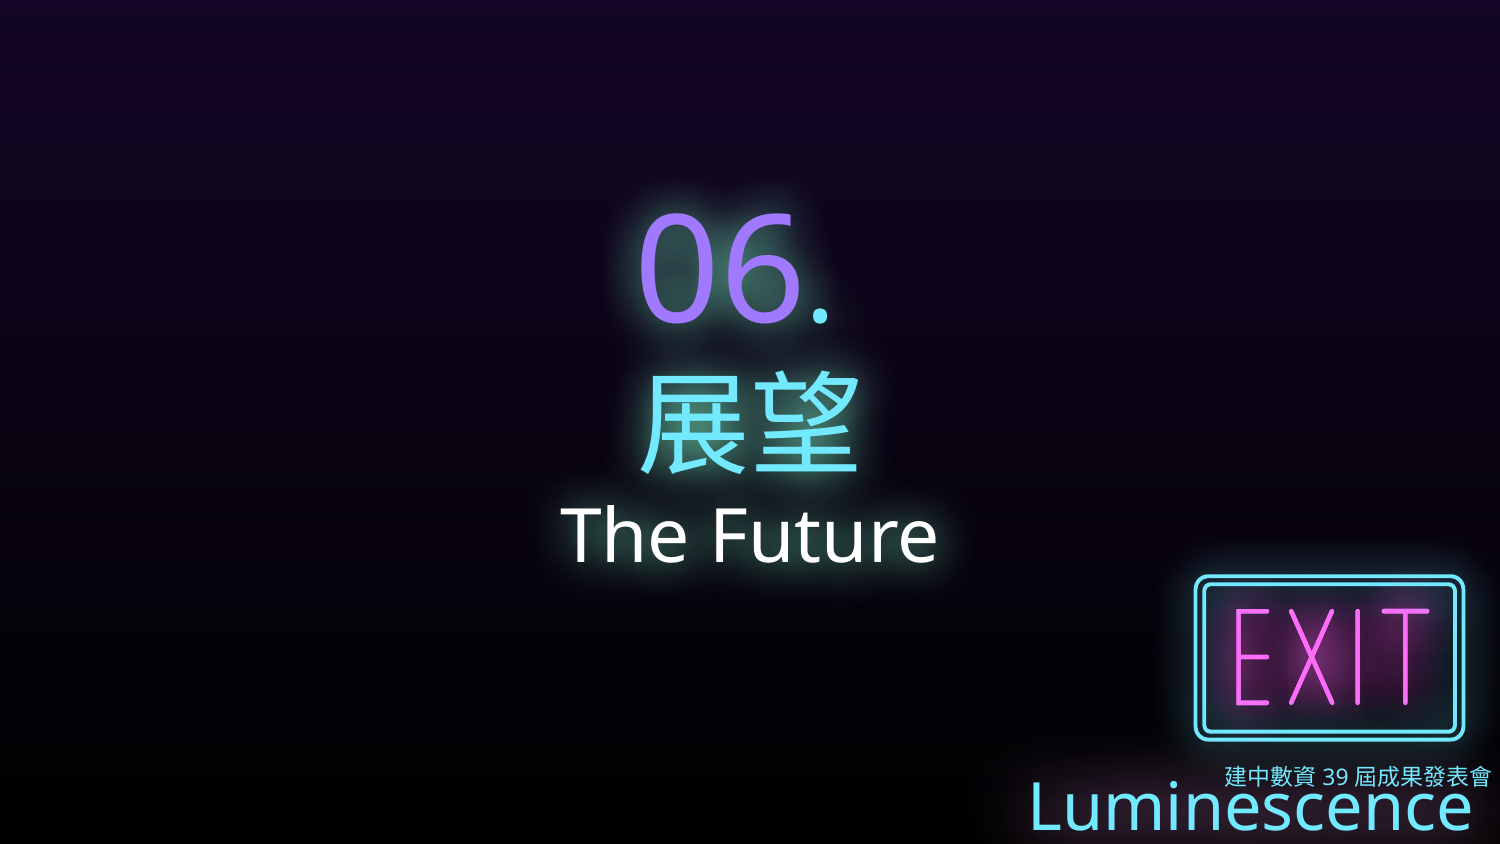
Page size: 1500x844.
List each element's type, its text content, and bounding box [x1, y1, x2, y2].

text_box Luminescence [927, 770, 1491, 844]
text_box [1193, 573, 1466, 742]
text_box 06. 展望 The Future [340, 342, 1159, 408]
text_box 建中數資39屆成果發表會 [1210, 754, 1500, 797]
